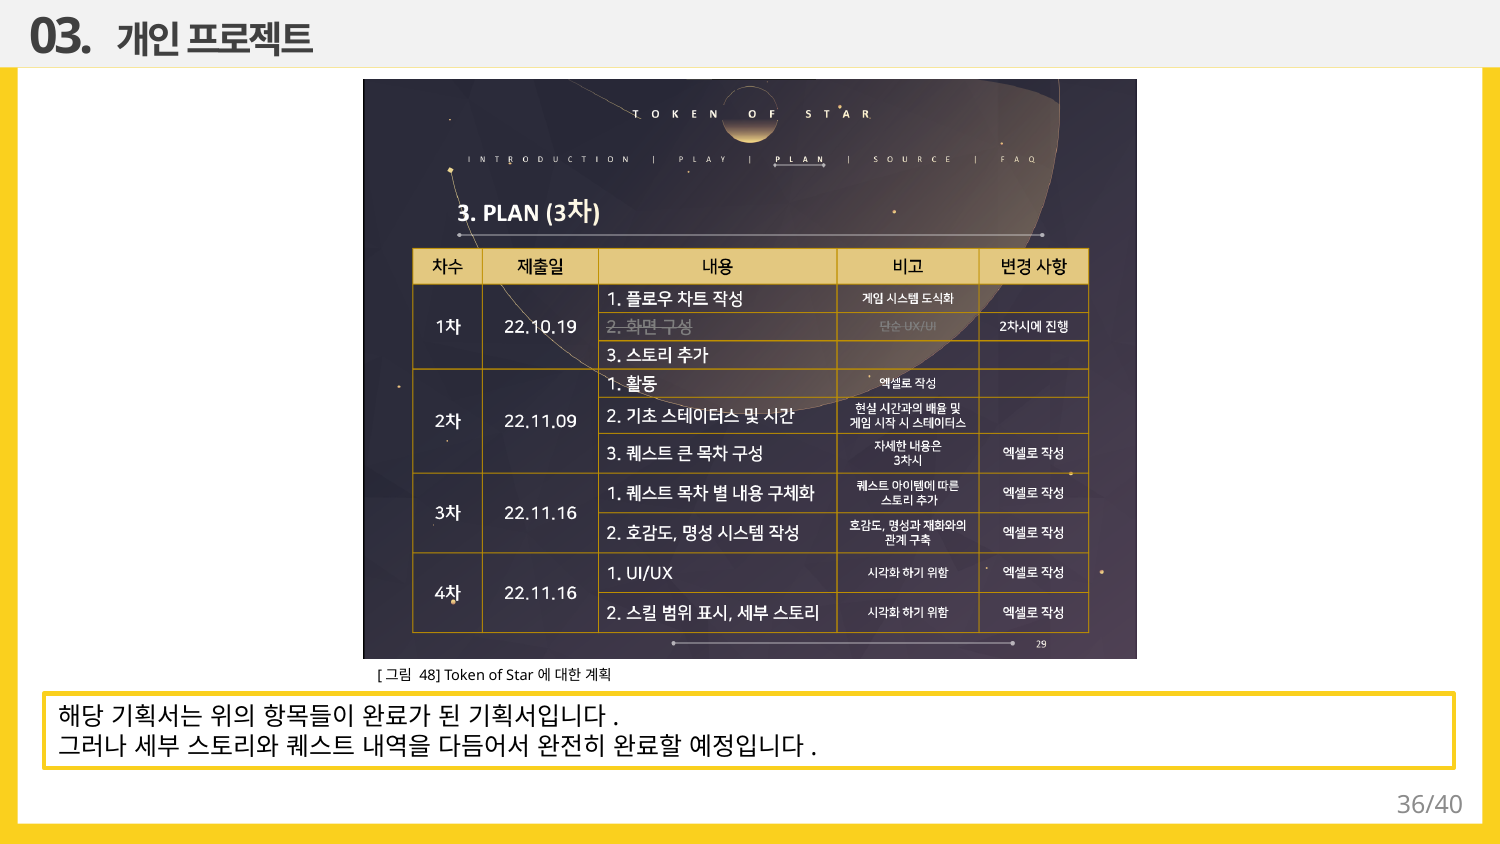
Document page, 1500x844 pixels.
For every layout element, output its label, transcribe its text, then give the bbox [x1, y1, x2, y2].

slide_number 36/40 [1368, 786, 1479, 826]
text_box [16, 70, 1484, 826]
picture [362, 79, 1137, 660]
text_box 해당 기획서는 위의 항목들이 완료가 된 기획서입니다. 그러나 세부 스토리와 퀘스트 내역을 다듬어서 완전히 완료할 예정입니다. [42, 691, 1456, 770]
text_box 03. 개인 프로젝트 [0, 0, 1500, 70]
text_box [그림 48] Token of Star에 대한 계획 [362, 666, 882, 691]
